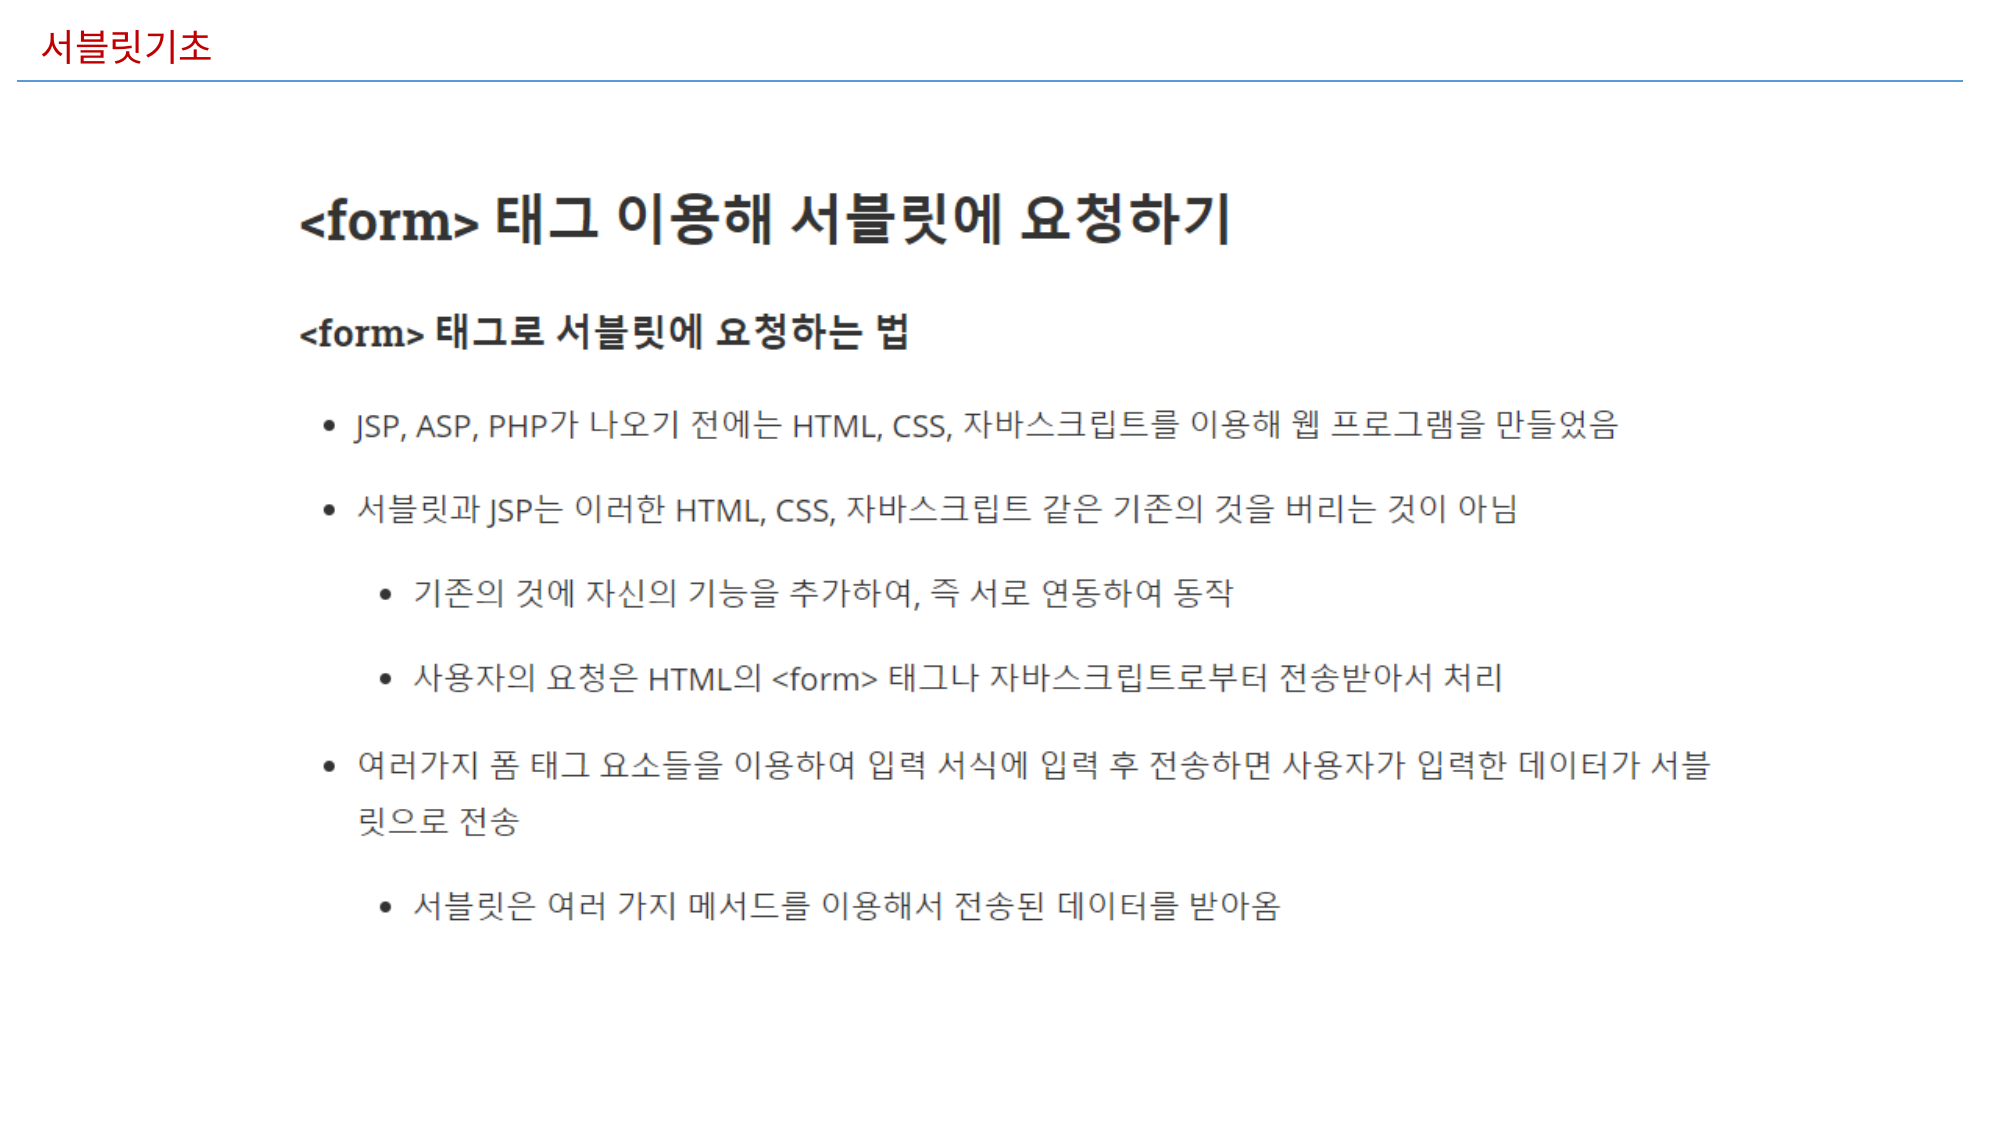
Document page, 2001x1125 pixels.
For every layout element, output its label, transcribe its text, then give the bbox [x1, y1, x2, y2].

picture [274, 181, 1726, 944]
text_box 서블릿기초 [25, 16, 729, 77]
